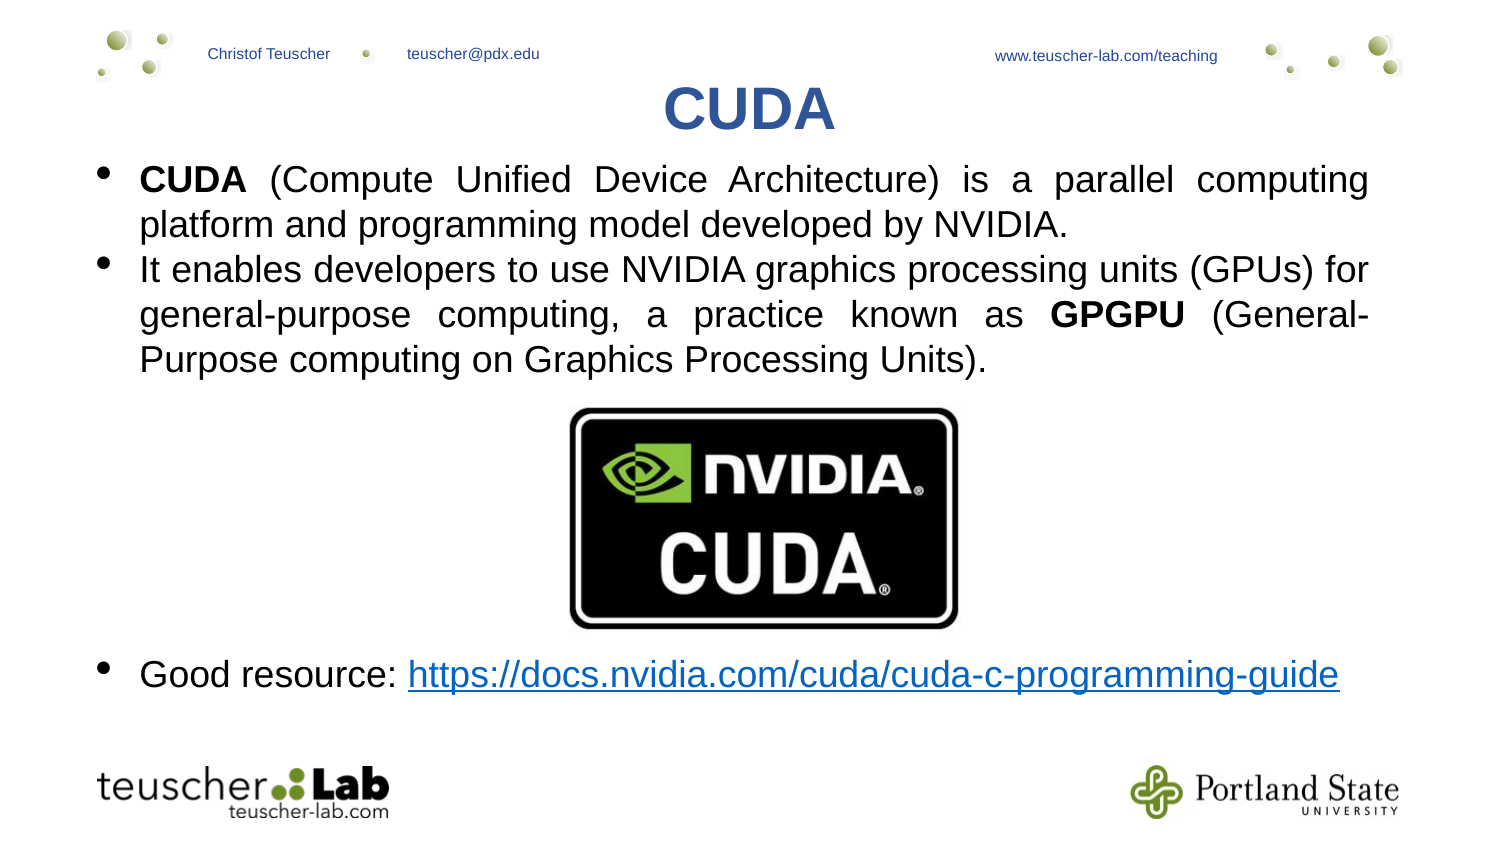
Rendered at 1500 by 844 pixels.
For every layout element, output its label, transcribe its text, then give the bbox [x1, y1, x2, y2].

text_box CUDA (Compute Unified Device Architecture) is a parallel computing platform and programming model developed by NVIDIA. It enables developers to use NVIDIA graphics processing units (GPUs) for general-purpose computing, a practice known as GPGPU (General-Purpose computing on Graphics Processing Units). Good resource: https://docs.nvidia.com/cuda/cuda-c-programming-guide [82, 148, 1385, 703]
picture [552, 390, 976, 647]
text_box CUDA [0, 71, 1500, 149]
picture [1130, 765, 1399, 819]
picture [97, 766, 389, 818]
